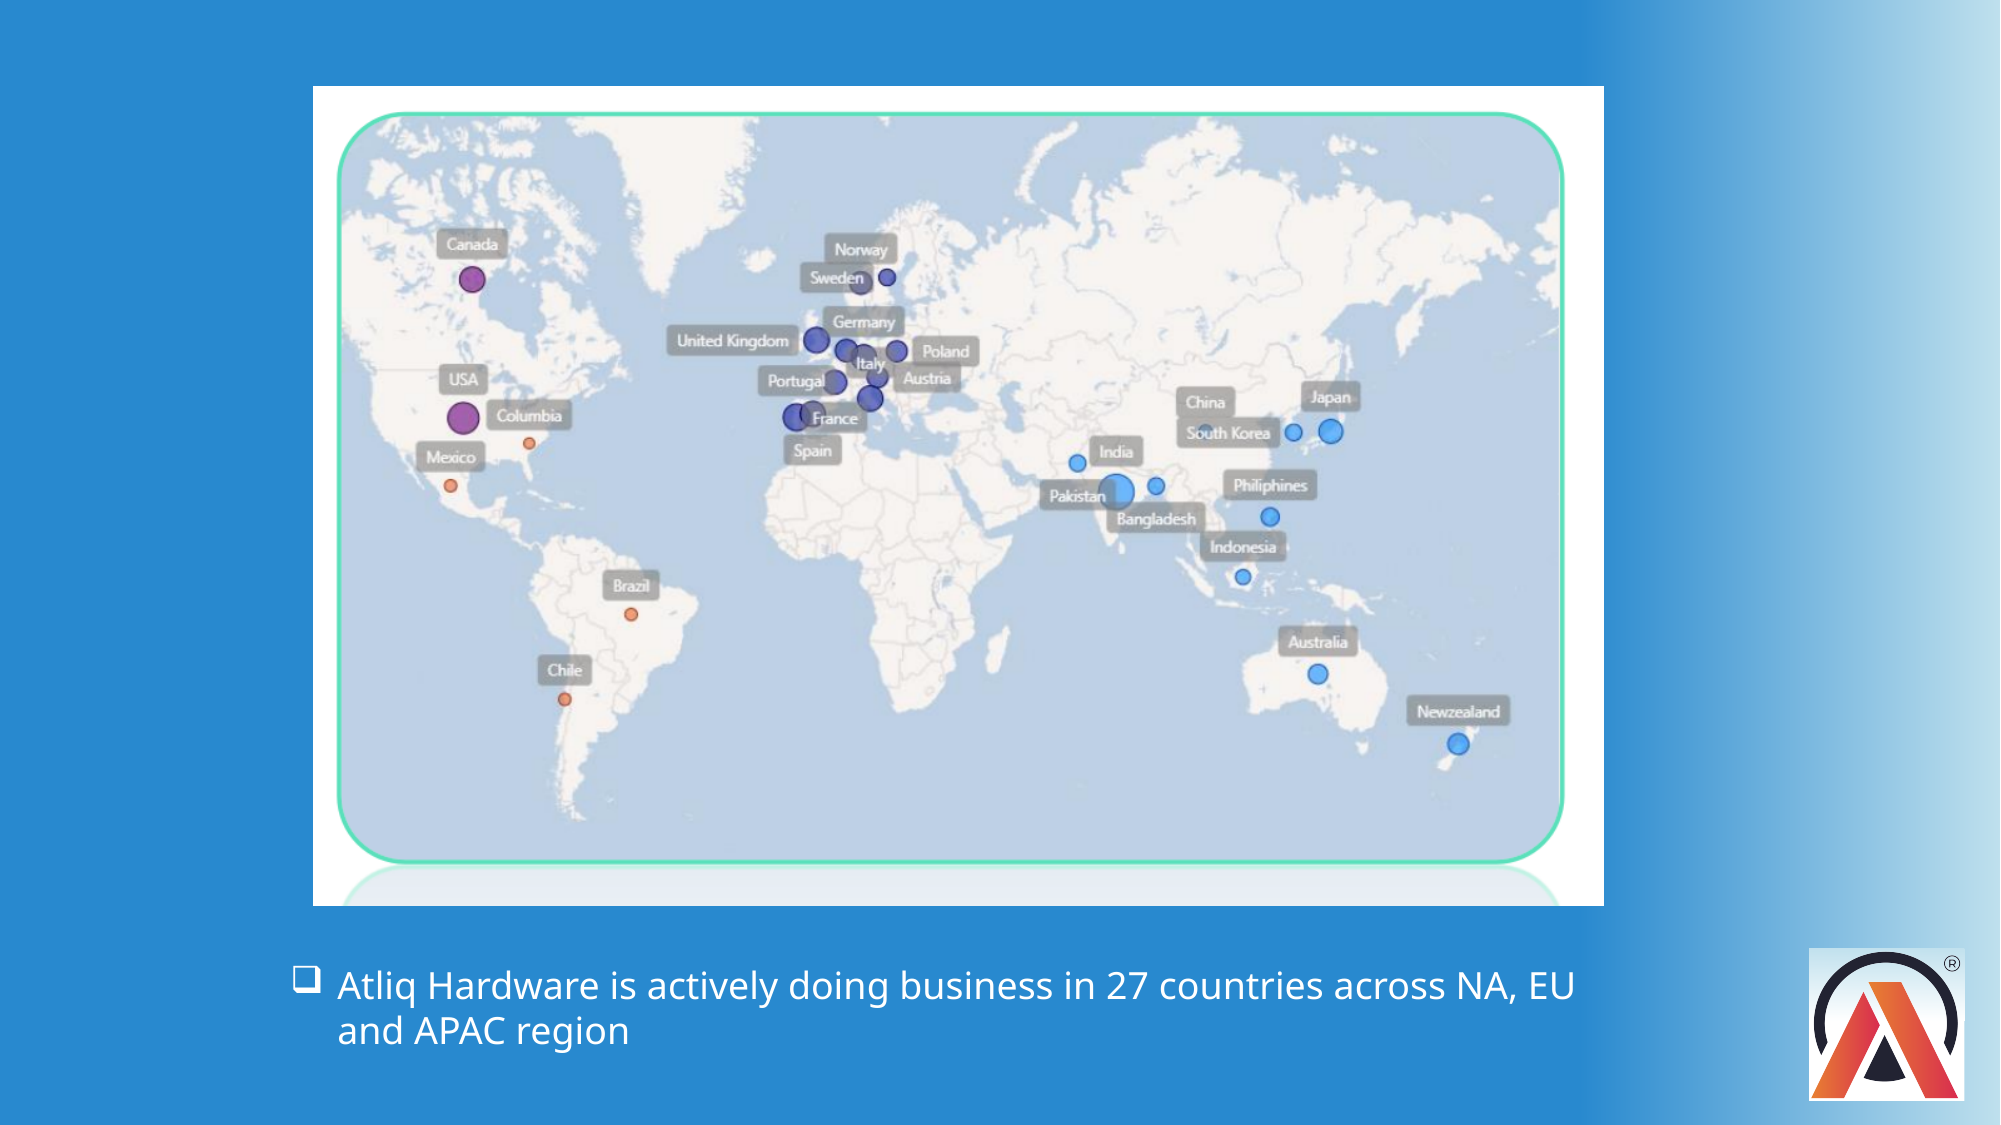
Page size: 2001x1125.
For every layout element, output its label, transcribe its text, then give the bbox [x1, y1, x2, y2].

picture [1808, 947, 1965, 1101]
text_box Atliq Hardware is actively doing business in 27 countries across NA, EU and APAC region [275, 954, 1604, 1060]
picture [312, 86, 1604, 906]
